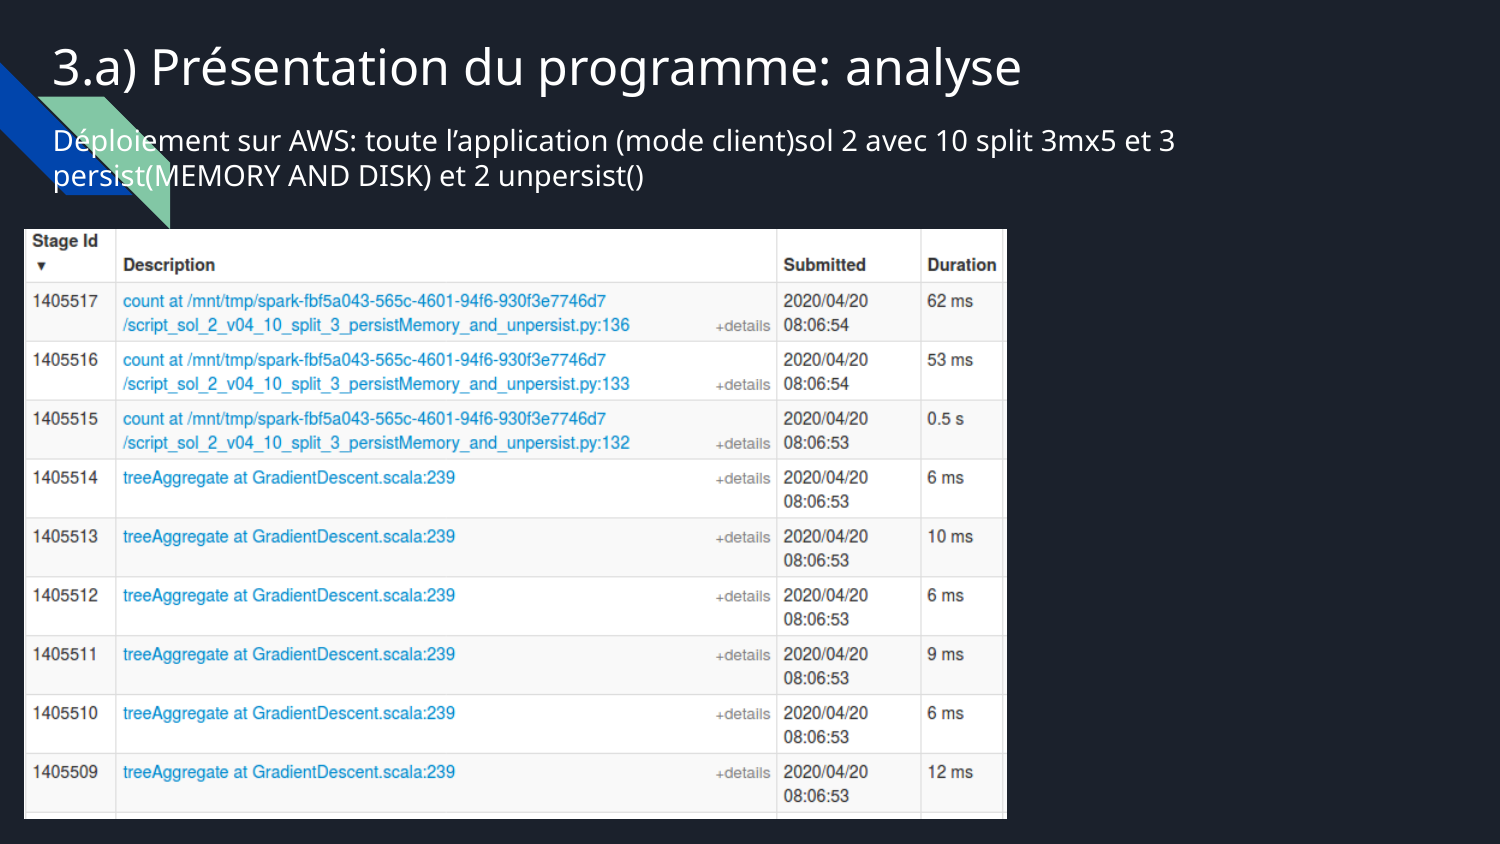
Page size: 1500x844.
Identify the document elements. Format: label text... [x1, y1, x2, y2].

picture [24, 229, 1007, 819]
text_box Déploiement sur AWS: toute l’application (mode client)sol 2 avec 10 split 3mx5 et 3 persist(MEMORY AND DISK) et 2 unpersist() [37, 107, 1283, 205]
title 3.a) Présentation du programme: analyse [37, 20, 1463, 118]
